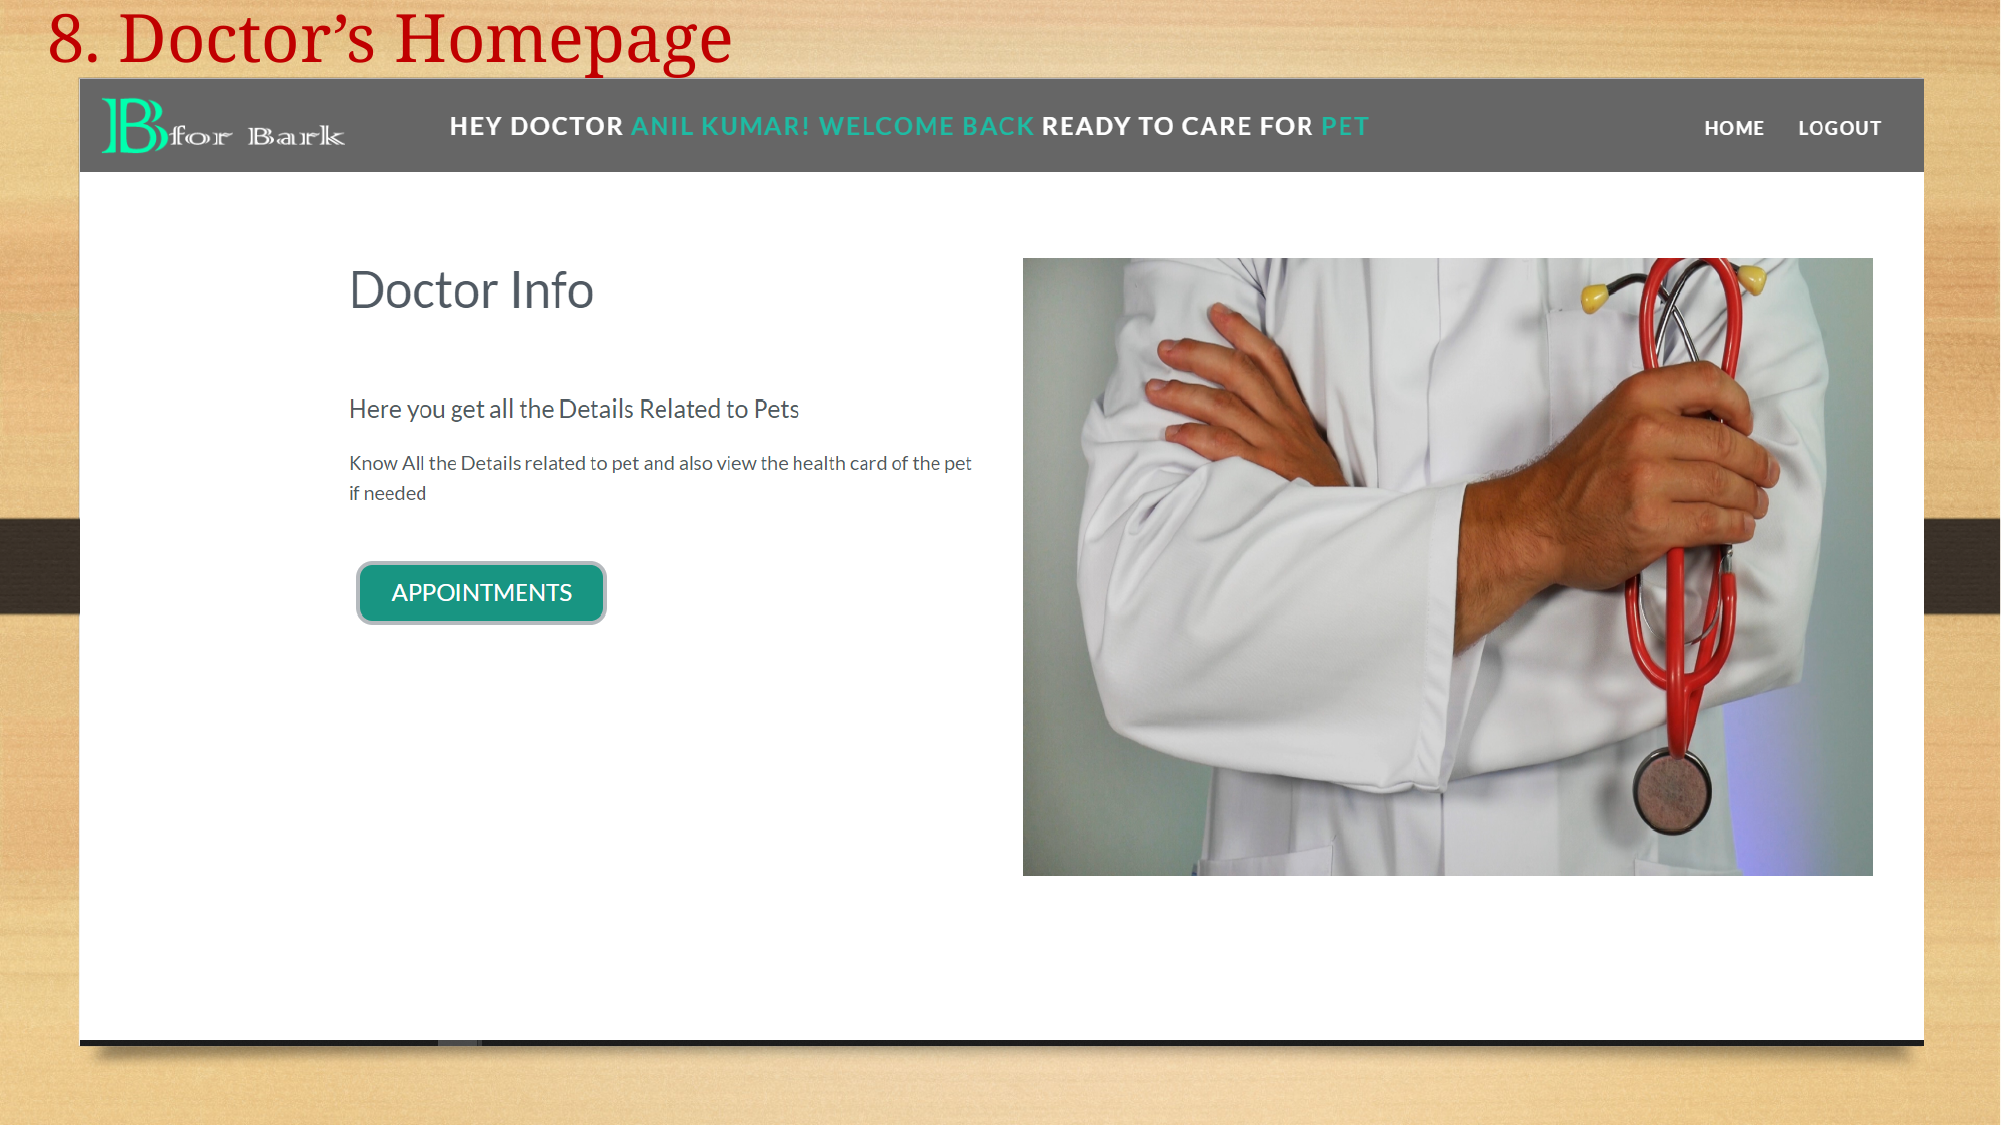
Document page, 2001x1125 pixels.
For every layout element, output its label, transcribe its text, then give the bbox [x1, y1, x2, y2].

picture [0, 0, 2001, 1125]
text_box 8. Doctor’s Homepage [32, 0, 751, 84]
